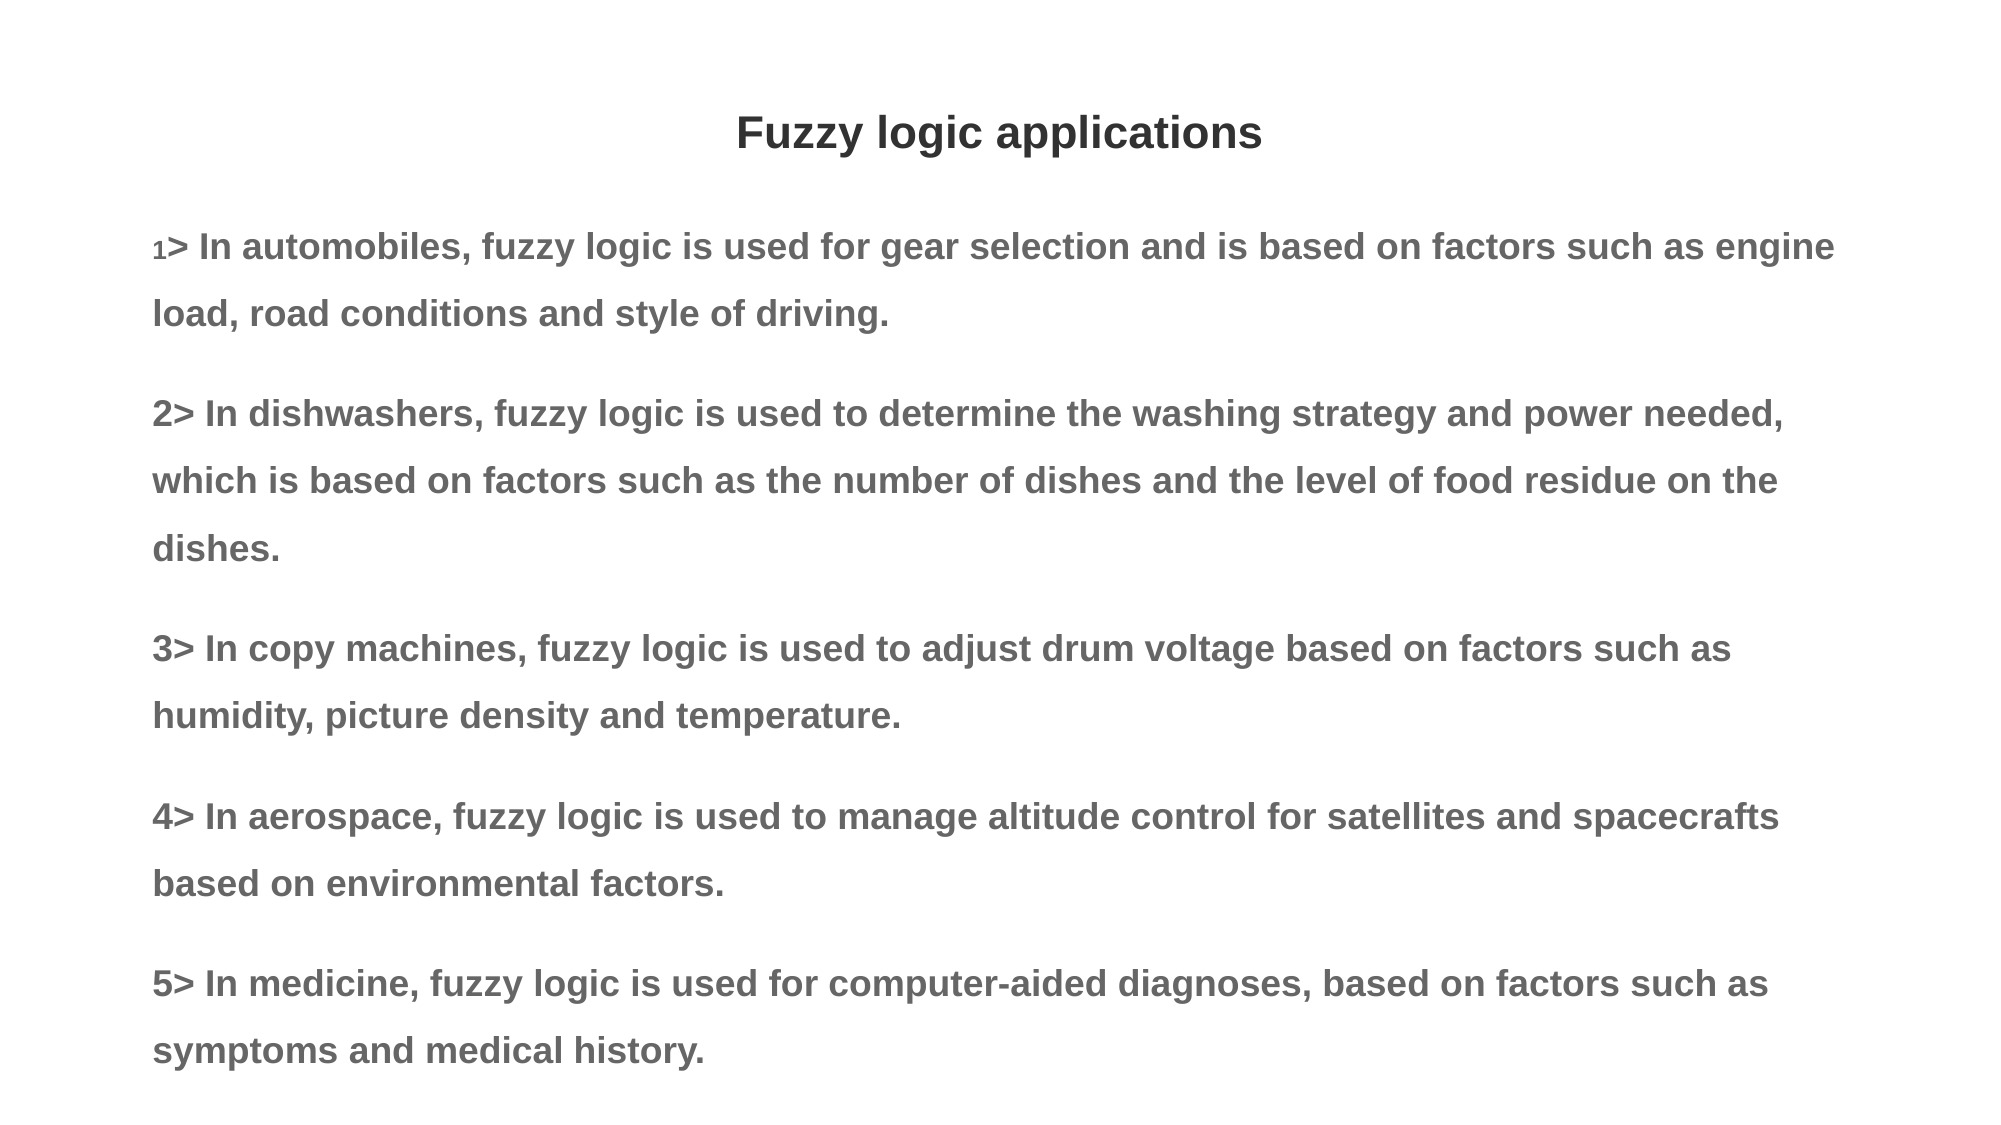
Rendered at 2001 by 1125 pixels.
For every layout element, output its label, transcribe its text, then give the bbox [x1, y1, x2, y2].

title Fuzzy logic applications [137, 59, 1863, 192]
list 1> In automobiles, fuzzy logic is used for gear selection and is based on factors such as engine load, road conditions and style of driving. 2> In dishwashers, fuzzy logic is used to determine the washing strategy and power needed, which is based on factors such as the number of dishes and the level of food residue on the dishes. 3> In copy machines, fuzzy logic is used to adjust drum voltage based on factors such as humidity, picture density and temperature. 4> In aerospace, fuzzy logic is used to manage altitude control for satellites and spacecrafts based on environmental factors. 5> In medicine, fuzzy logic is used for computer-aided diagnoses, based on factors such as symptoms and medical history. [137, 192, 1863, 1088]
